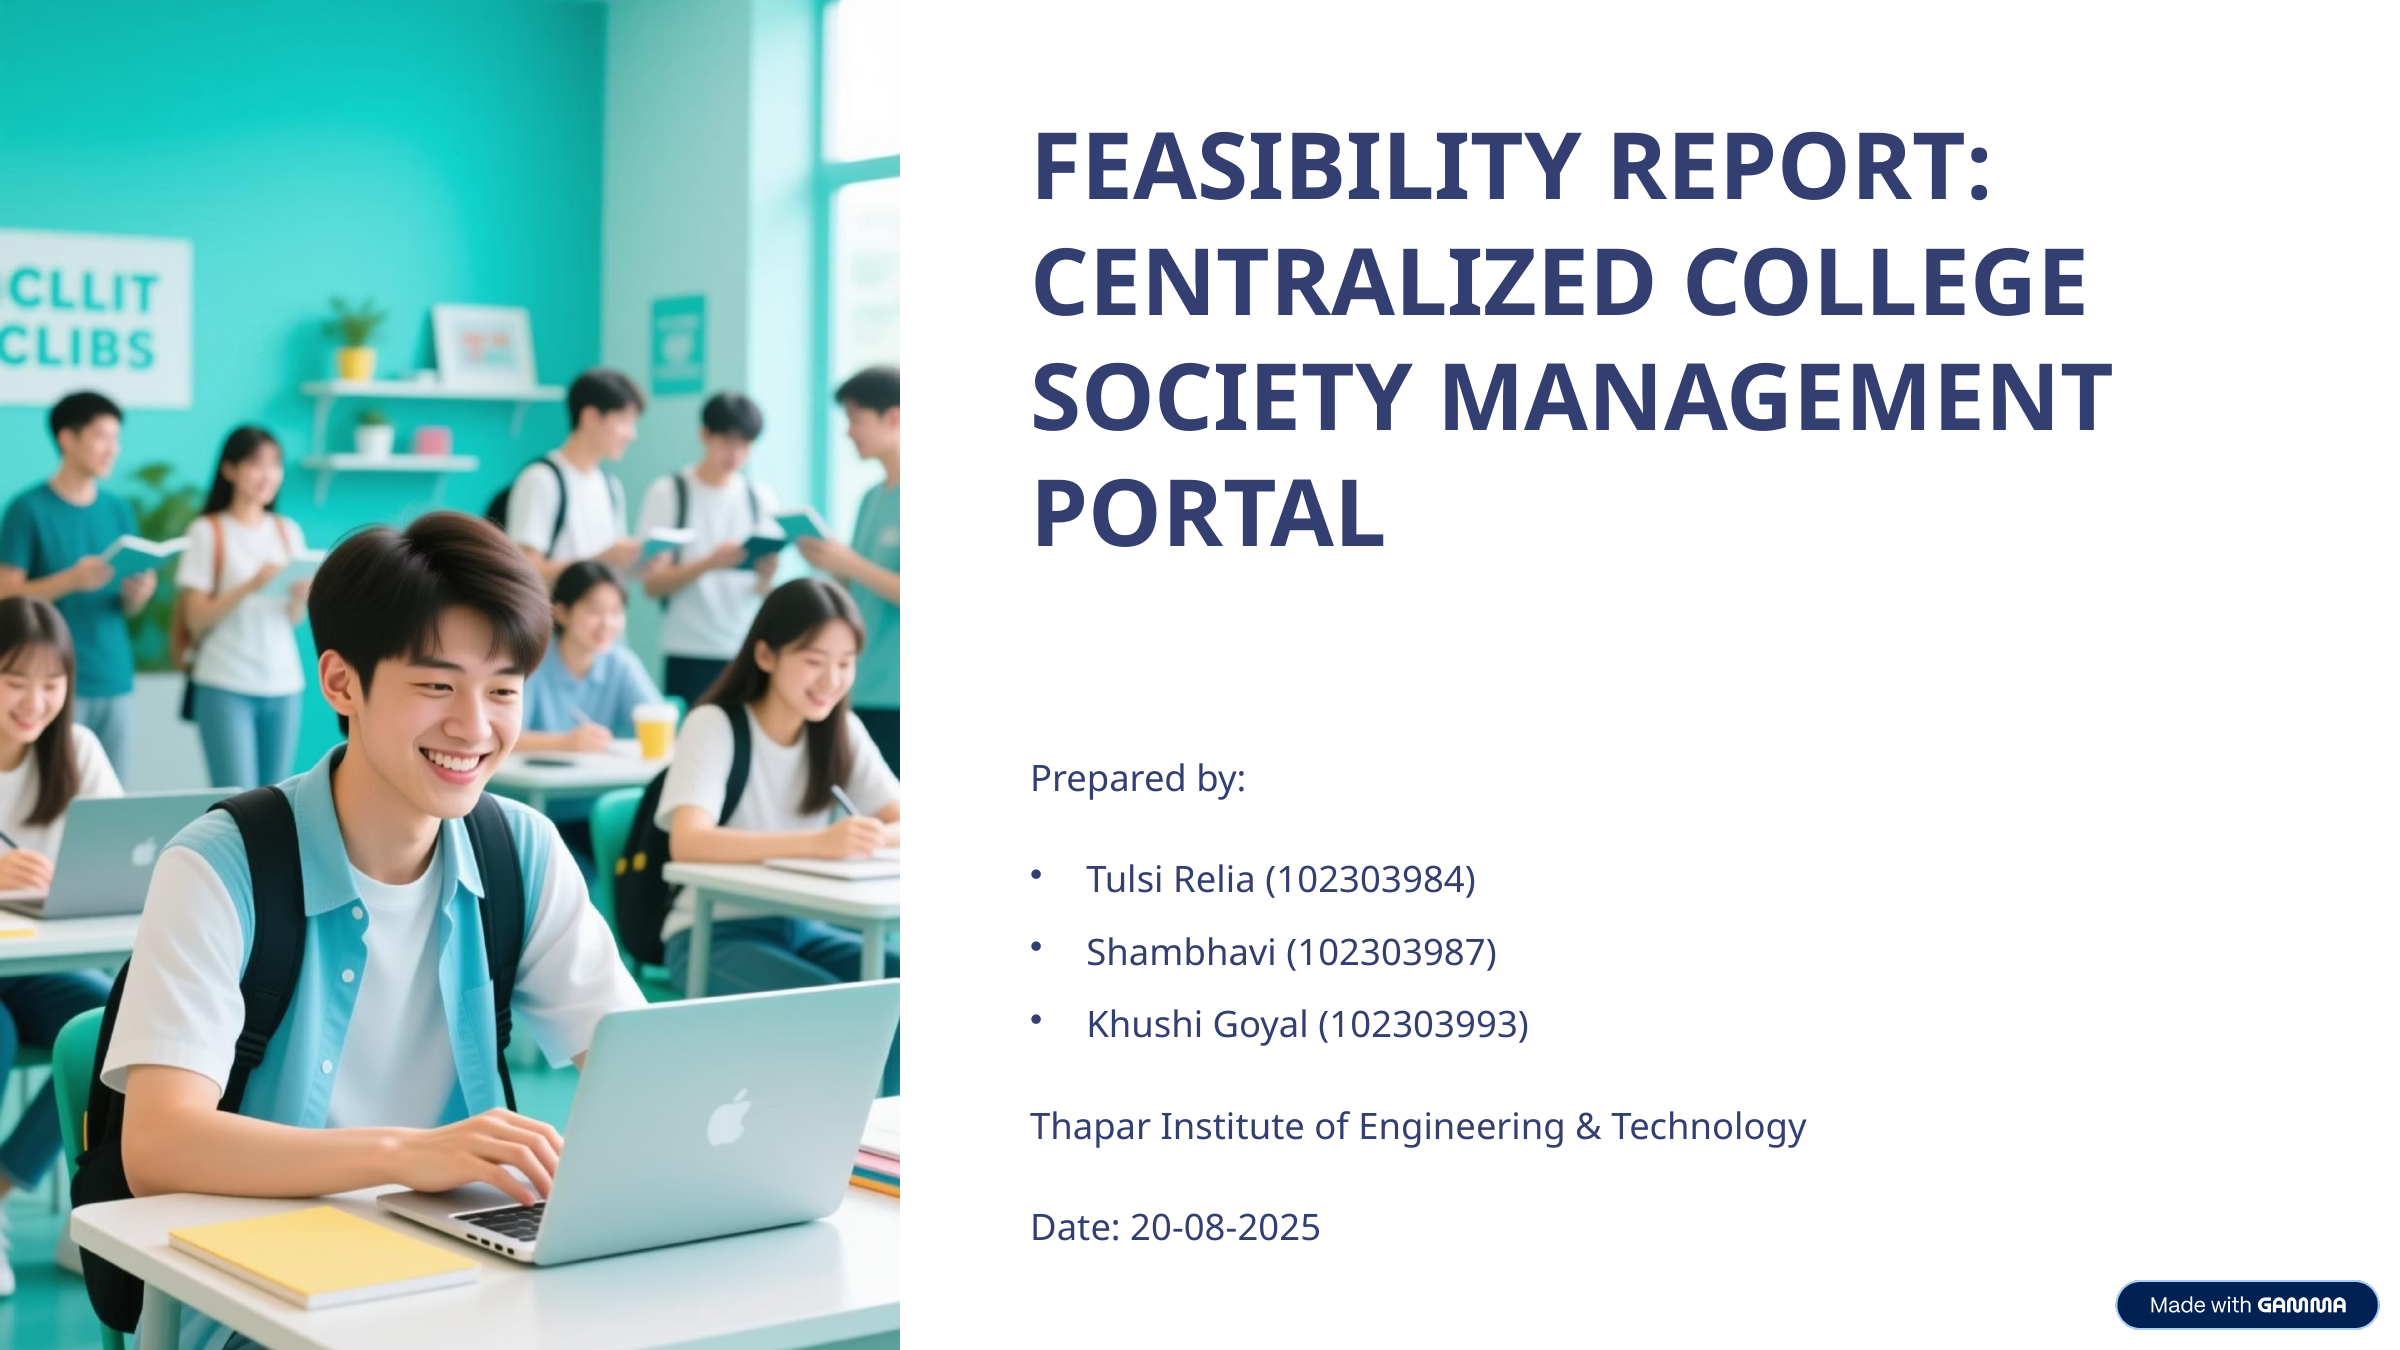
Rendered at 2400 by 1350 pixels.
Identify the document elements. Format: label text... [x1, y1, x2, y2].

text_box Khushi Goyal (102303993) [1030, 985, 2270, 1046]
text_box Date: 20-08-2025 [1030, 1188, 2270, 1249]
picture [2106, 1271, 2389, 1339]
text_box Prepared by: [1030, 739, 2270, 799]
text_box Shambhavi (102303987) [1030, 913, 2270, 973]
picture [0, 0, 900, 1350]
text_box Thapar Institute of Engineering & Technology [1030, 1087, 2270, 1147]
text_box FEASIBILITY REPORT: CENTRALIZED COLLEGE SOCIETY MANAGEMENT PORTAL [1030, 102, 2270, 684]
text_box Tulsi Relia (102303984) [1030, 840, 2270, 901]
